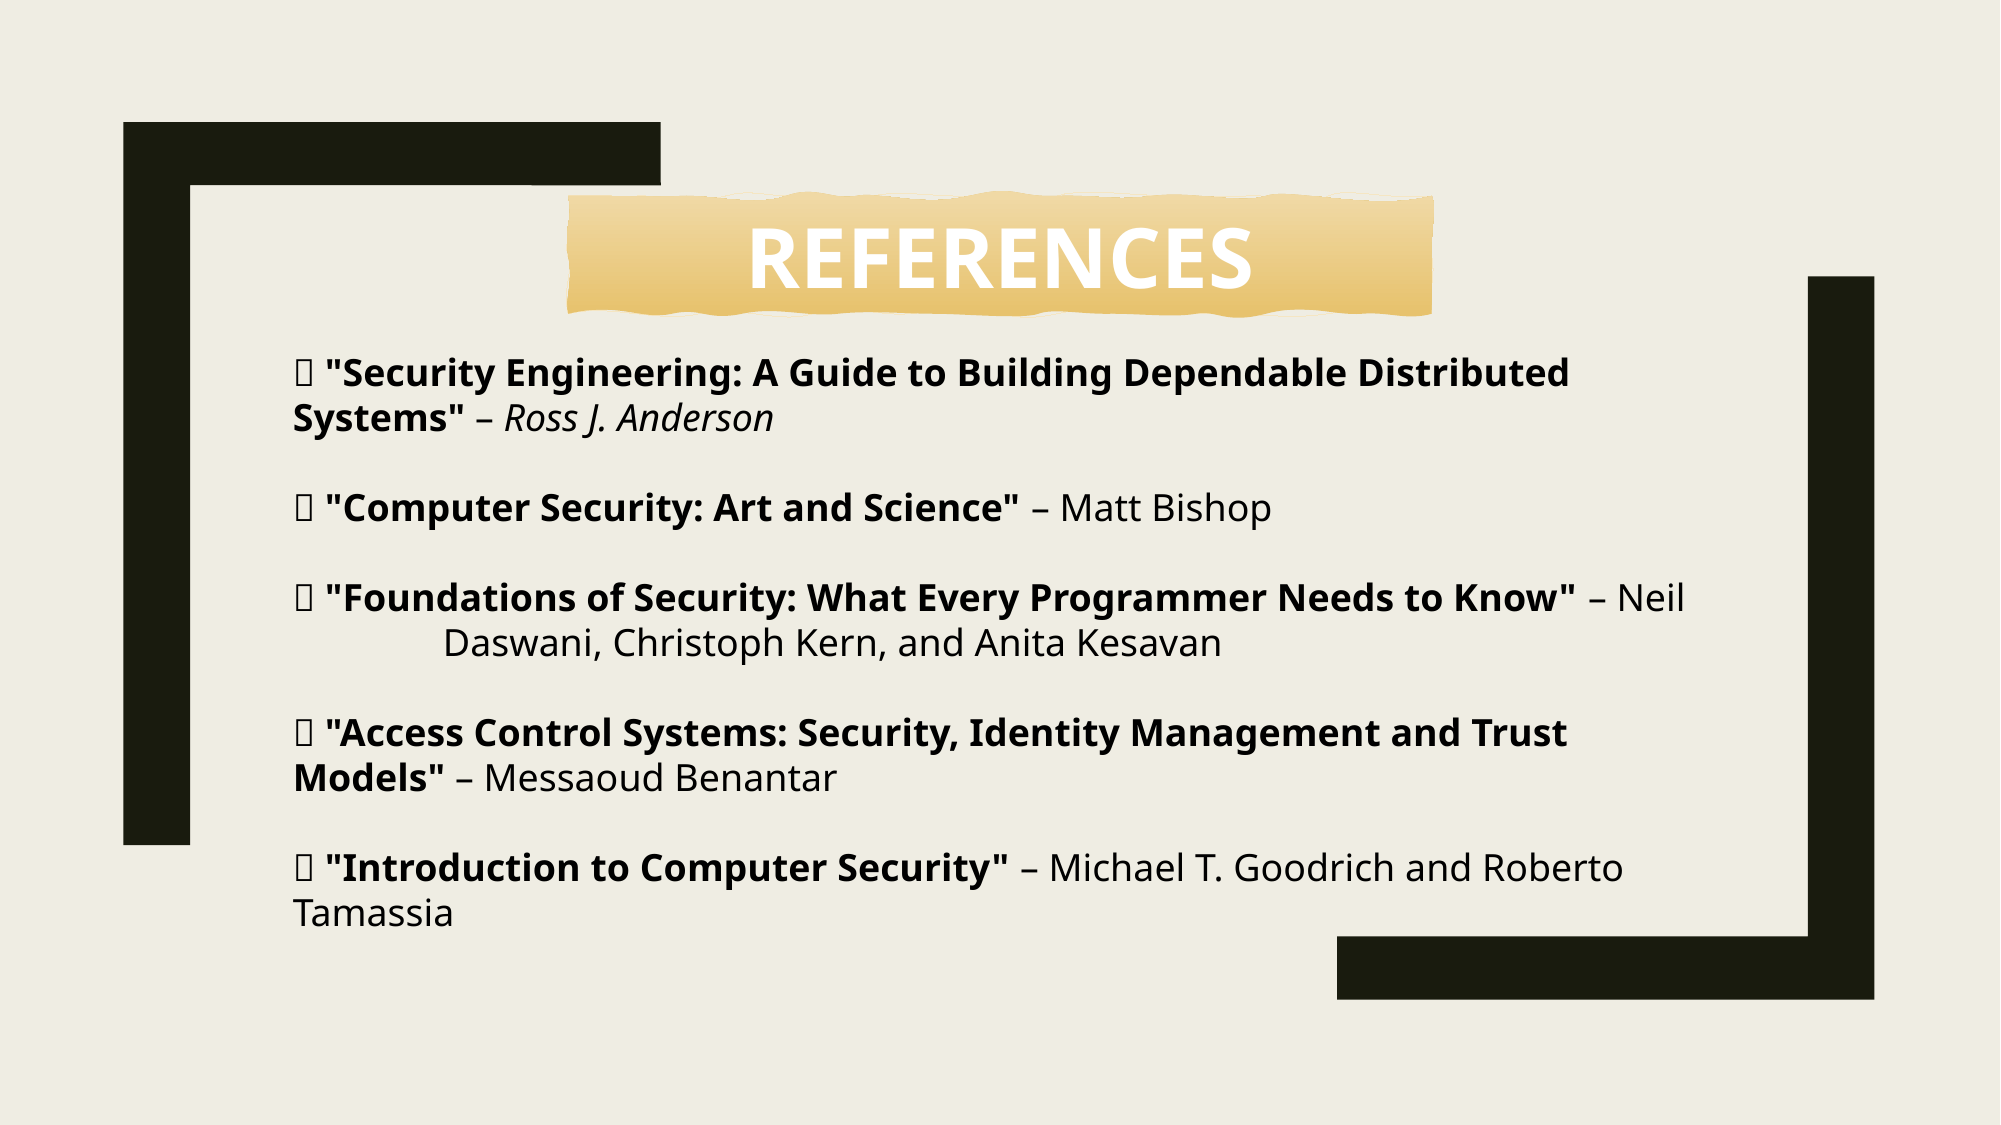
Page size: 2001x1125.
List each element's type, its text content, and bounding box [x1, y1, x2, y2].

text_box 📘 "Security Engineering: A Guide to Building Dependable Distributed Systems" – Ross J. Anderson 📗 "Computer Security: Art and Science" – Matt Bishop 📙 "Foundations of Security: What Every Programmer Needs to Know" – Neil Daswani, Christoph Kern, and Anita Kesavan 📕 "Access Control Systems: Security, Identity Management and Trust Models" – Messaoud Benantar 📒 "Introduction to Computer Security" – Michael T. Goodrich and Roberto Tamassia [275, 293, 1725, 990]
text_box REFERENCES [566, 190, 1434, 293]
